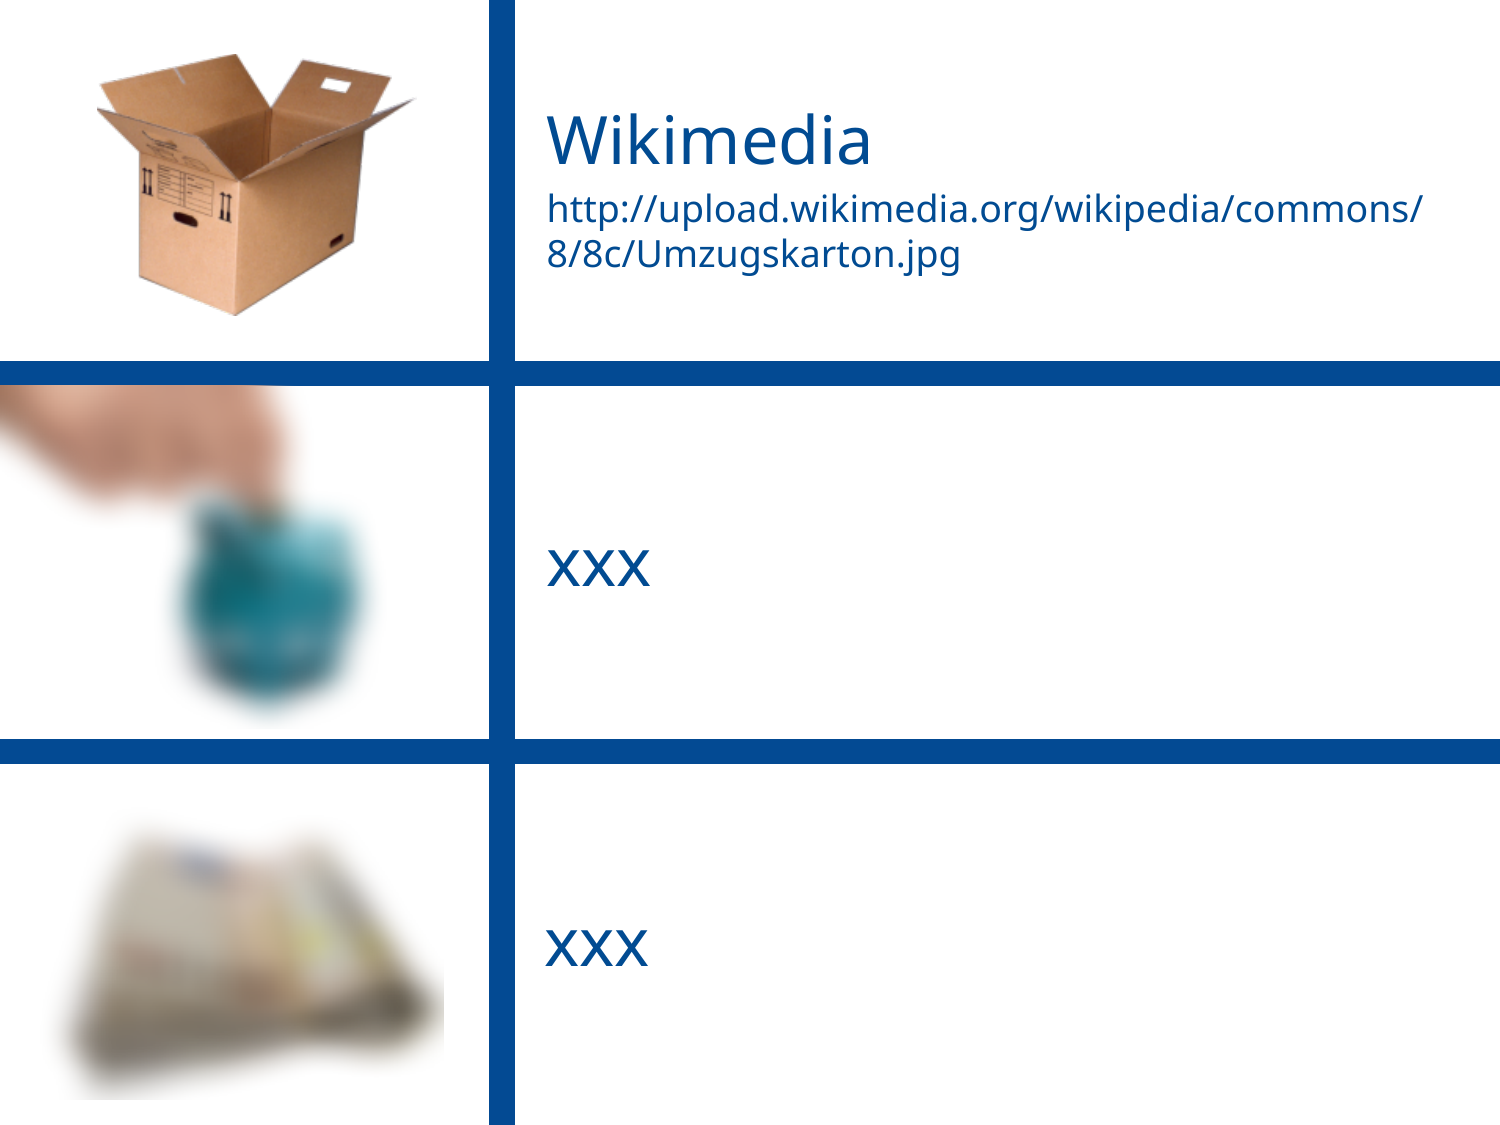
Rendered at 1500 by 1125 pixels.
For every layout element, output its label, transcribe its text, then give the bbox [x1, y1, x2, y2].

list Wikimedia http://upload.wikimedia.org/wikipedia/commons/8/8c/Umzugskarton.jpg [531, 0, 1500, 373]
picture [32, 791, 444, 1100]
picture [0, 385, 515, 729]
text_box xxx [529, 752, 1500, 1125]
text_box xxx [531, 373, 1500, 747]
picture [97, 54, 417, 316]
